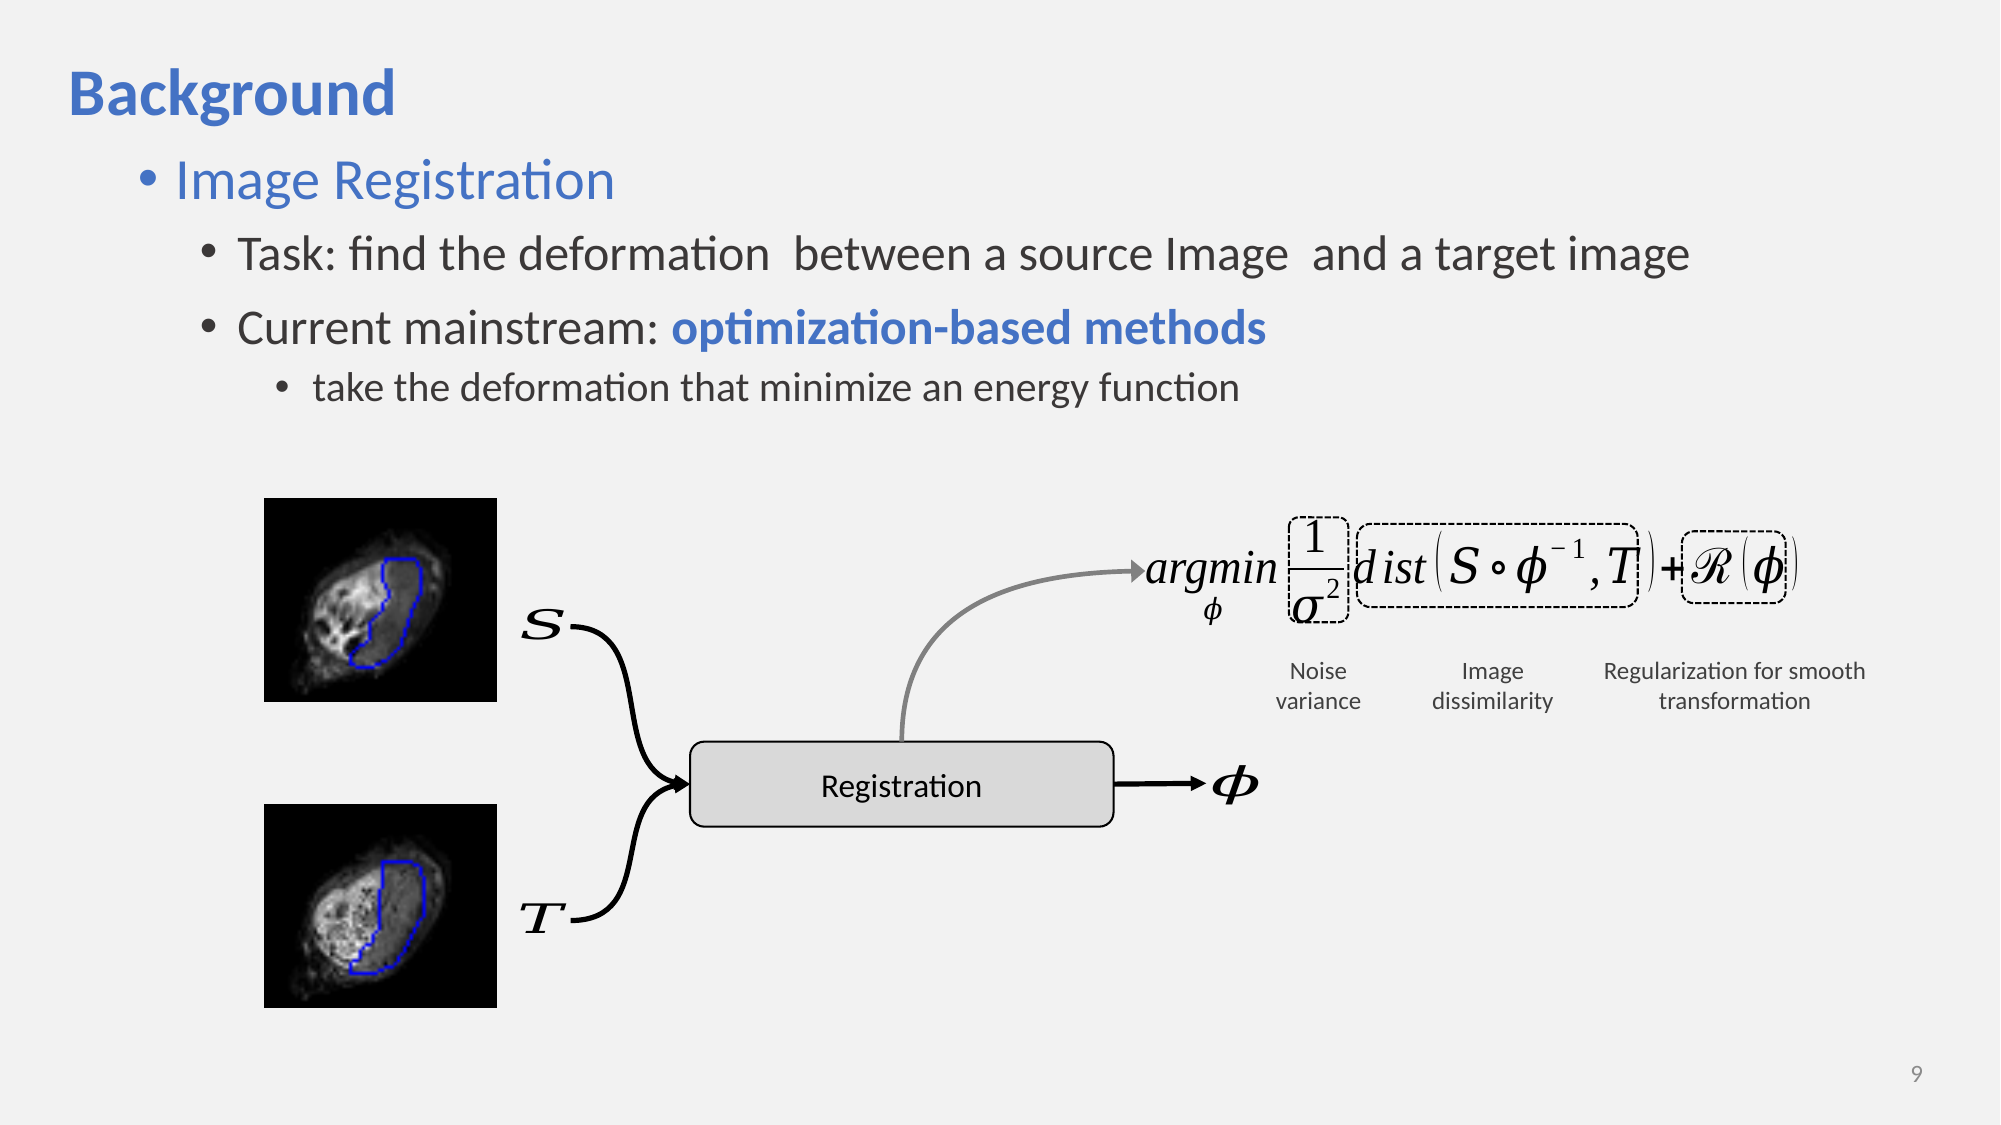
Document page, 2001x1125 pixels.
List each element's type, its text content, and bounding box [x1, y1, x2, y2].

text_box [1355, 522, 1639, 609]
title Background [53, 46, 1603, 142]
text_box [938, 534, 1109, 779]
text_box Noise variance [1153, 646, 1484, 722]
text_box Image dissimilarity [1484, 646, 1582, 722]
text_box [1680, 530, 1787, 605]
text_box Registration [691, 740, 1115, 828]
picture [264, 498, 497, 703]
picture [264, 804, 497, 1008]
text_box [1287, 516, 1350, 624]
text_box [570, 784, 691, 921]
text_box Regularization for smooth transformation [1582, 646, 1889, 722]
slide_number 9 [1488, 1042, 1939, 1103]
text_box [570, 626, 691, 784]
list Image Registration [123, 141, 1939, 228]
